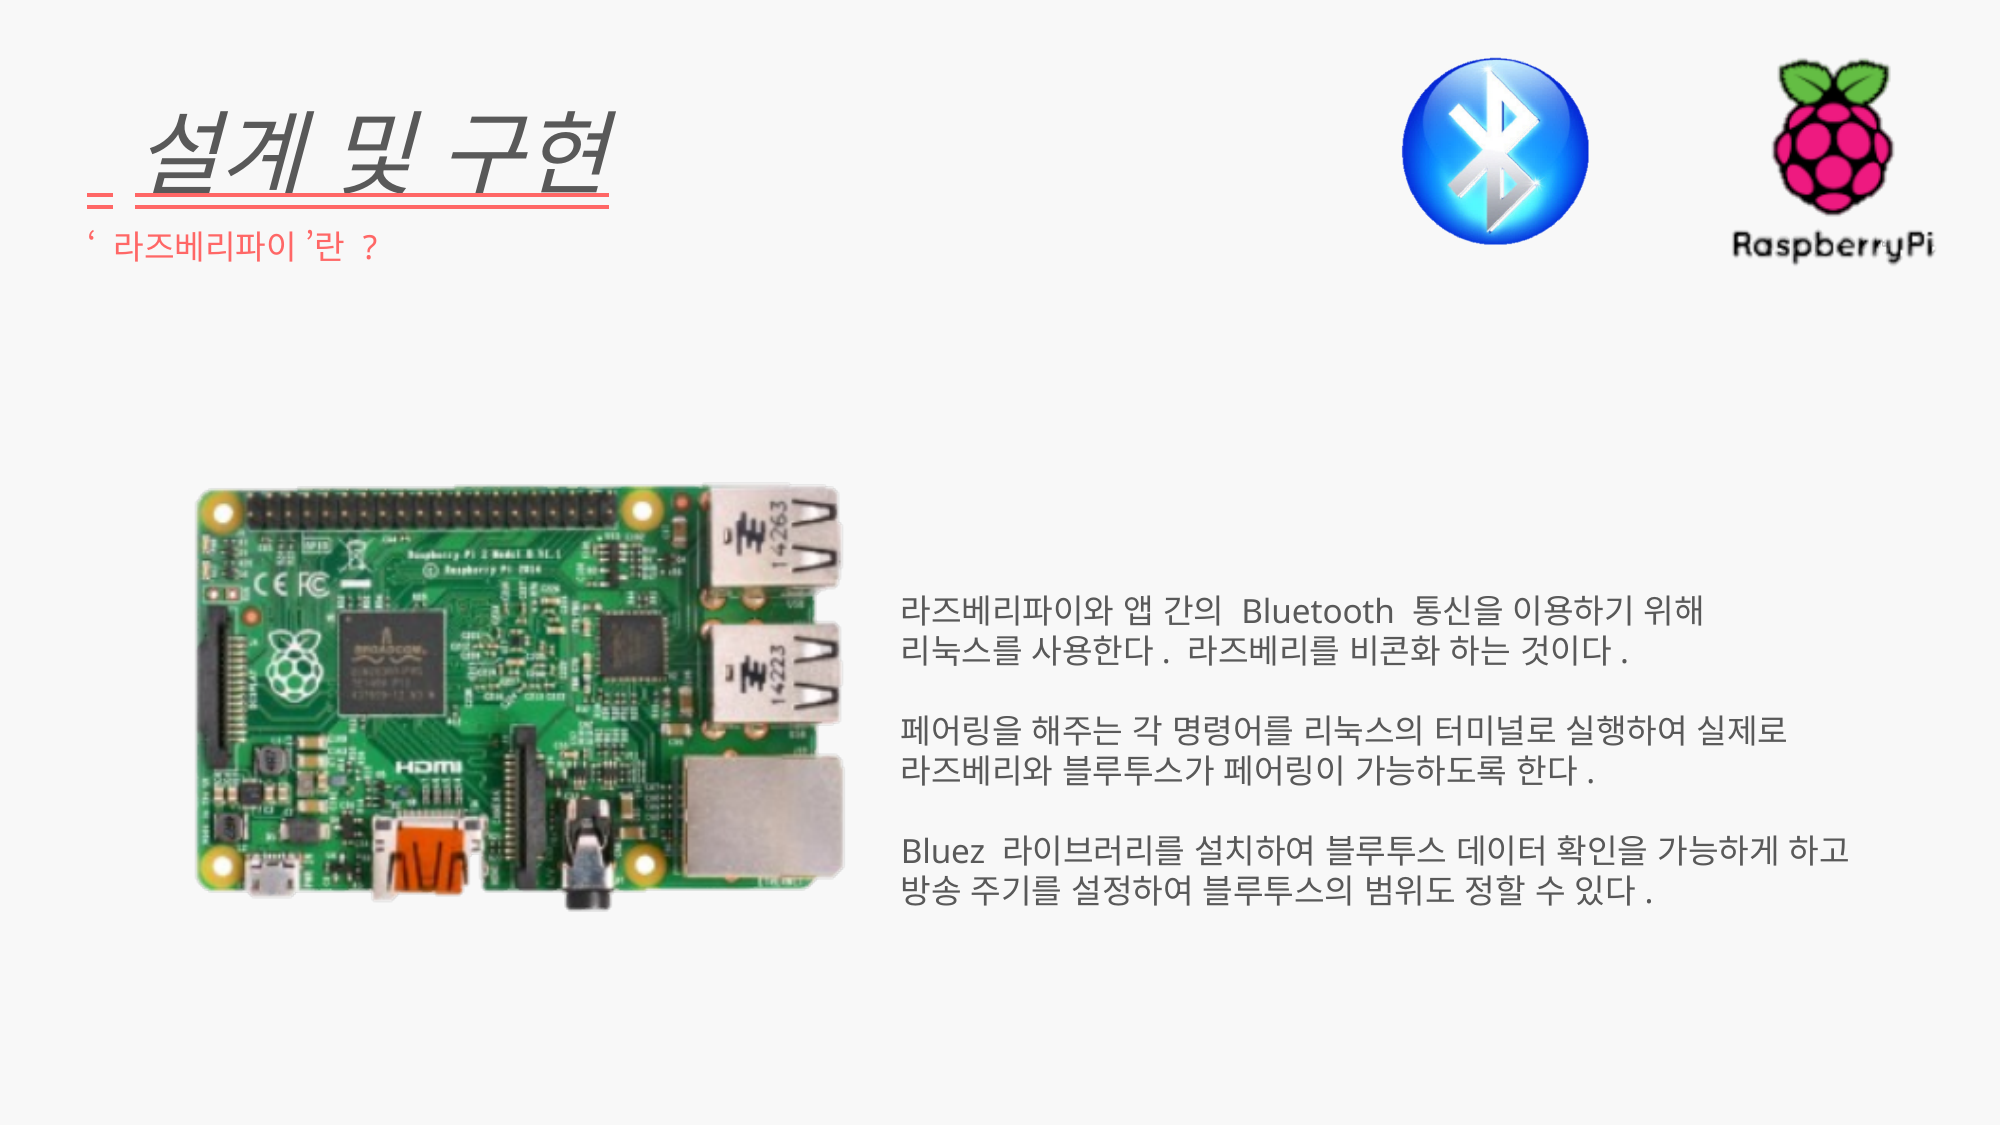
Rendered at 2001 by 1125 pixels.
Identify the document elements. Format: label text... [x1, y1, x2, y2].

picture [149, 468, 887, 922]
picture [1364, 39, 1621, 271]
text_box 라즈베리파이와 앱 간의 Bluetooth 통신을 이용하기 위해 리눅스를 사용한다. 라즈베리를 비콘화 하는 것이다. 페어링을 해주는 각 명령어를 리눅스의 터미널로 실행하여 실제로 라즈베리와 블루투스가 페어링이 가능하도록 한다. Bluez 라이브러리를 설치하여 블루투스 데이터 확인을 가능하게 하고 방송 주기를 설정하여 블루투스의 범위도 정할 수 있다. [887, 582, 1871, 918]
text_box 설계 및 구현 ‘ 라즈베리파이 ’란 ? [72, 33, 1070, 274]
picture [1709, 33, 1964, 294]
